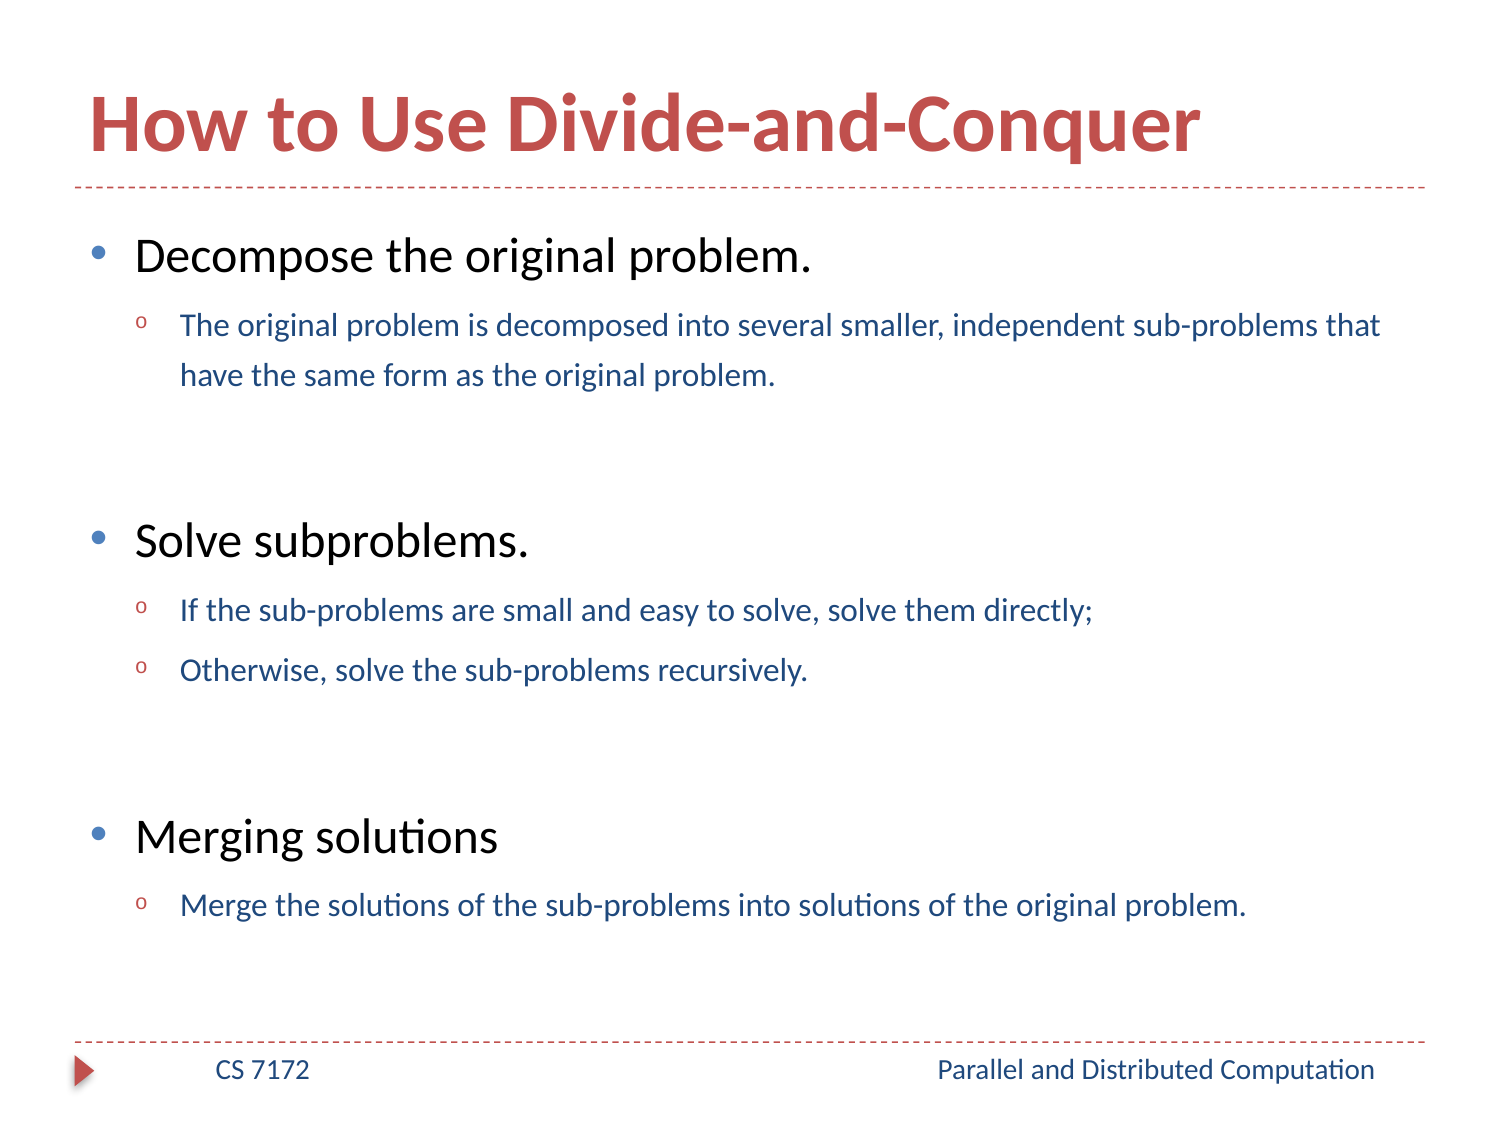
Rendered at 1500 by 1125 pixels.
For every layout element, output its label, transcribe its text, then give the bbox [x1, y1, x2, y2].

slide_number CS 7172 [100, 1042, 426, 1103]
slide_number Parallel and Distributed Computation [887, 1042, 1426, 1103]
title How to Use Divide-and-Conquer [75, 12, 1425, 175]
list Decompose the original problem. The original problem is decomposed into several smaller, independent sub-problems that have the same form as the original problem. Solve subproblems. If the sub-problems are small and easy to solve, solve them directly; Otherwise, solve the sub-problems recursively. Merging solutions Merge the solutions of the sub-problems into solutions of the original problem. [75, 200, 1425, 1010]
